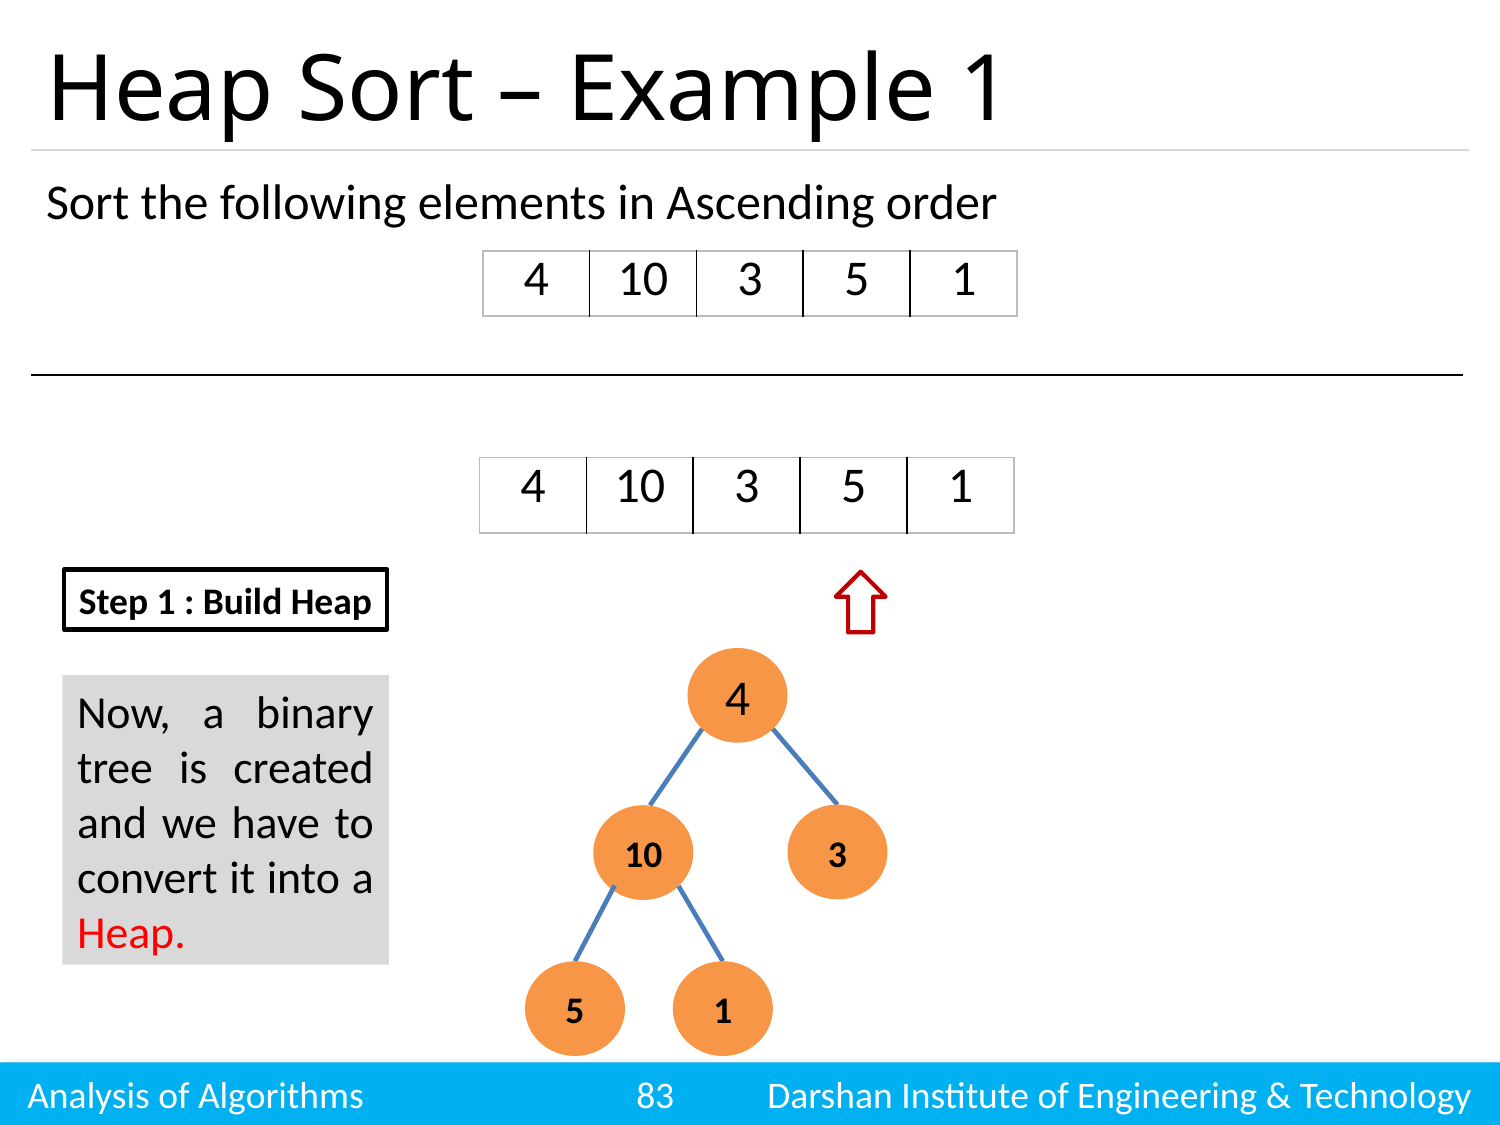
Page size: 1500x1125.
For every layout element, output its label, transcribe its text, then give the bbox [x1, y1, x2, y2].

table_header 10 [590, 252, 696, 315]
table_header 4 [484, 252, 589, 315]
text_box 5 [522, 959, 628, 1059]
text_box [574, 885, 615, 962]
text_box Step 1 : Build Heap [64, 569, 388, 630]
table_header 10 [587, 458, 692, 532]
text_box 4 [685, 645, 790, 745]
text_box [833, 569, 888, 635]
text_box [649, 728, 703, 806]
text_box Sort the following elements in Ascending order [31, 162, 1044, 238]
table_header 3 [694, 458, 799, 532]
text_box 10 [591, 803, 696, 903]
text_box Now, a binary tree is created and we have to convert it into a Heap. [62, 675, 389, 965]
title Heap Sort – Example 1 [31, 17, 1469, 150]
table_header 4 [480, 458, 586, 532]
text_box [772, 728, 838, 805]
text_box 3 [785, 802, 890, 902]
text_box 1 [670, 959, 775, 1059]
table_header 5 [801, 458, 906, 532]
table_header 1 [911, 252, 1016, 315]
table_header 3 [697, 252, 802, 315]
table_header 5 [804, 252, 909, 315]
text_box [678, 885, 724, 962]
table_header 1 [908, 458, 1013, 532]
